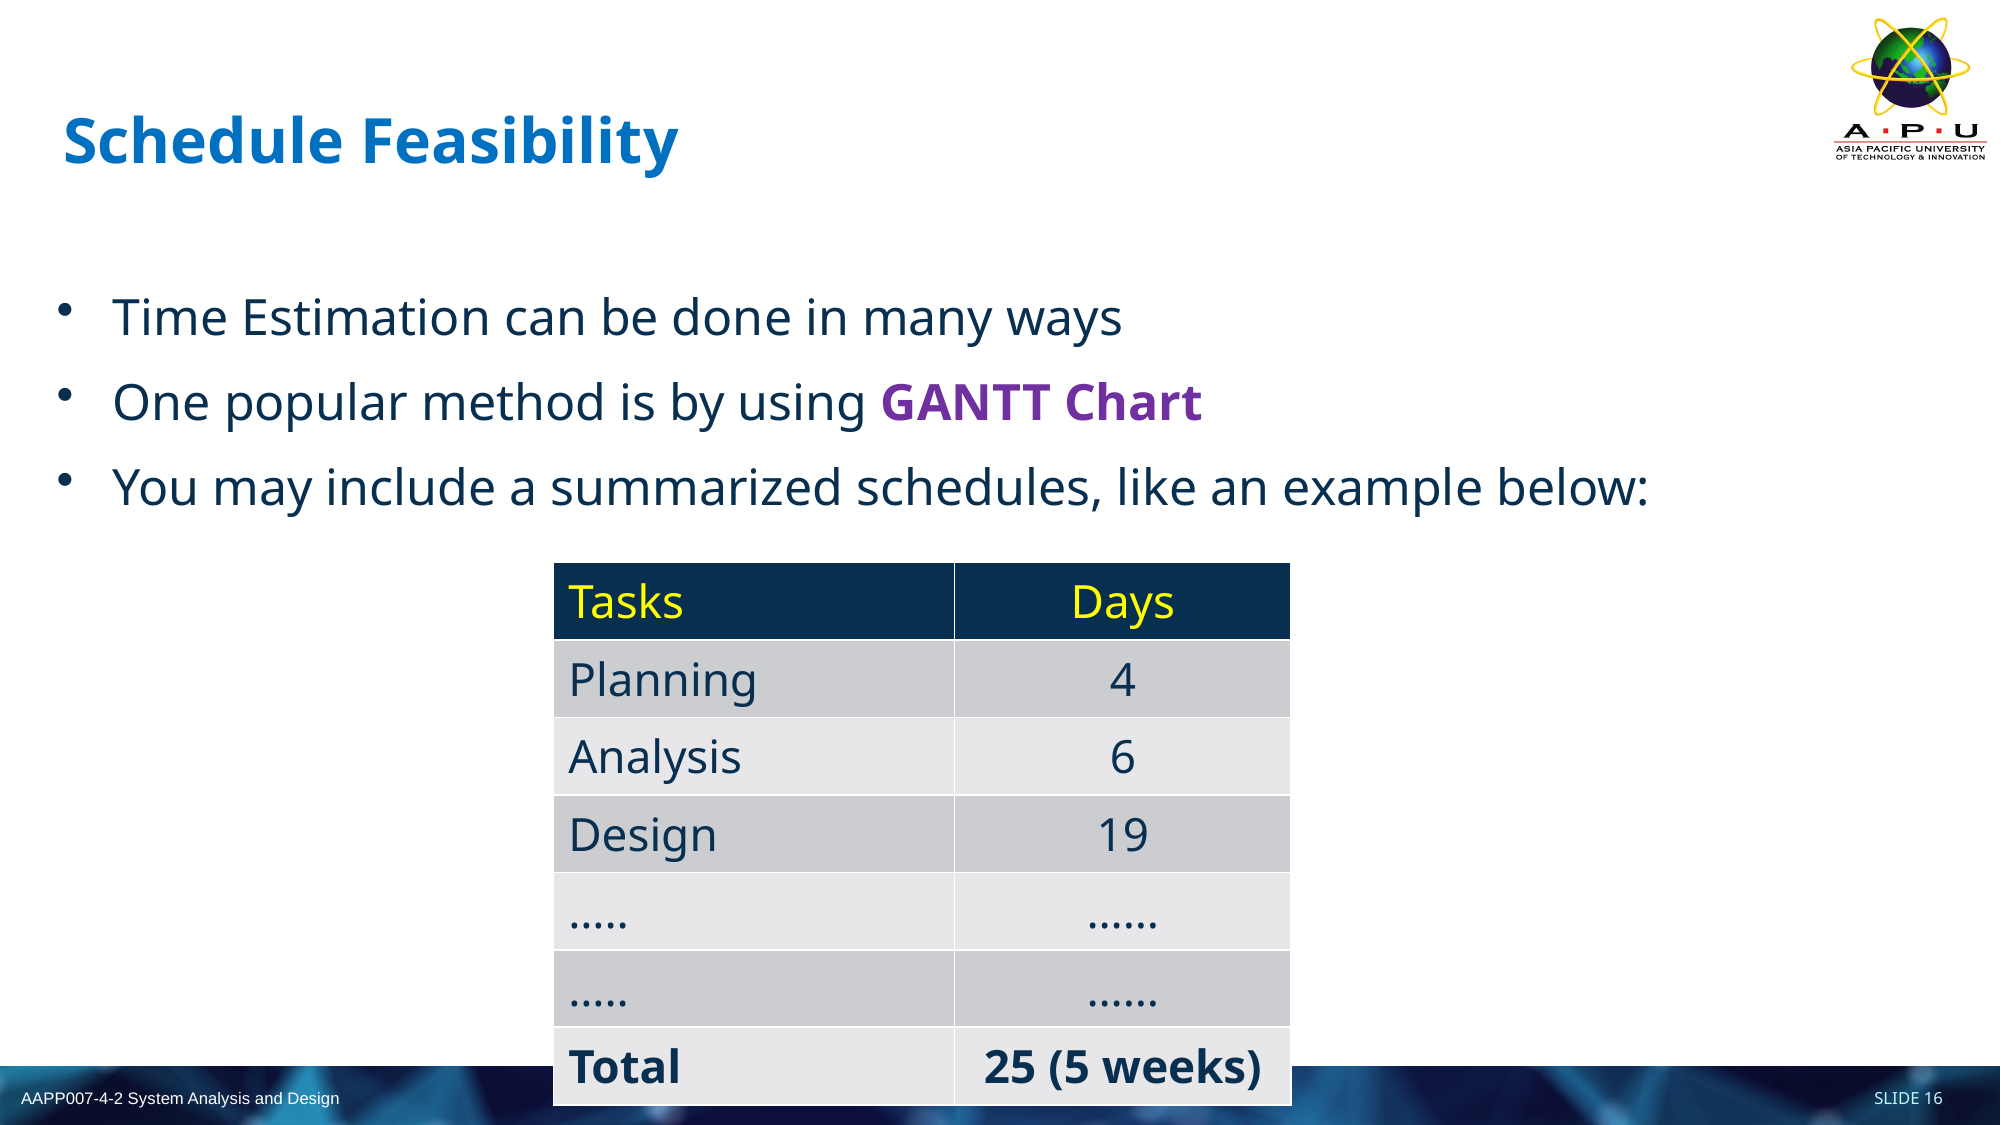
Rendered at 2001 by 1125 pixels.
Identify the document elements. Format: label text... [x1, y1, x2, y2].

table_cell 6 [955, 718, 1290, 794]
table_cell Planning [554, 641, 954, 717]
table_cell ….. [554, 873, 954, 949]
picture [0, 1066, 2000, 1125]
table_cell 4 [955, 641, 1290, 717]
table_header Days [955, 563, 1290, 639]
table_cell Analysis [554, 718, 954, 794]
table_cell 19 [955, 796, 1290, 872]
table_cell …… [955, 873, 1290, 949]
table_cell Total [554, 1028, 954, 1104]
list Time Estimation can be done in many ways One popular method is by using GANTT Chart You may include a summarized schedules, like an example below: [41, 278, 1969, 585]
table_cell 25 (5 weeks) [955, 1028, 1290, 1104]
table_cell …… [955, 951, 1290, 1026]
table_cell Design [554, 796, 954, 872]
picture [1822, 0, 2000, 178]
title Schedule Feasibility [48, 45, 1764, 233]
table_header Tasks [554, 563, 954, 639]
table_cell ….. [554, 951, 954, 1026]
